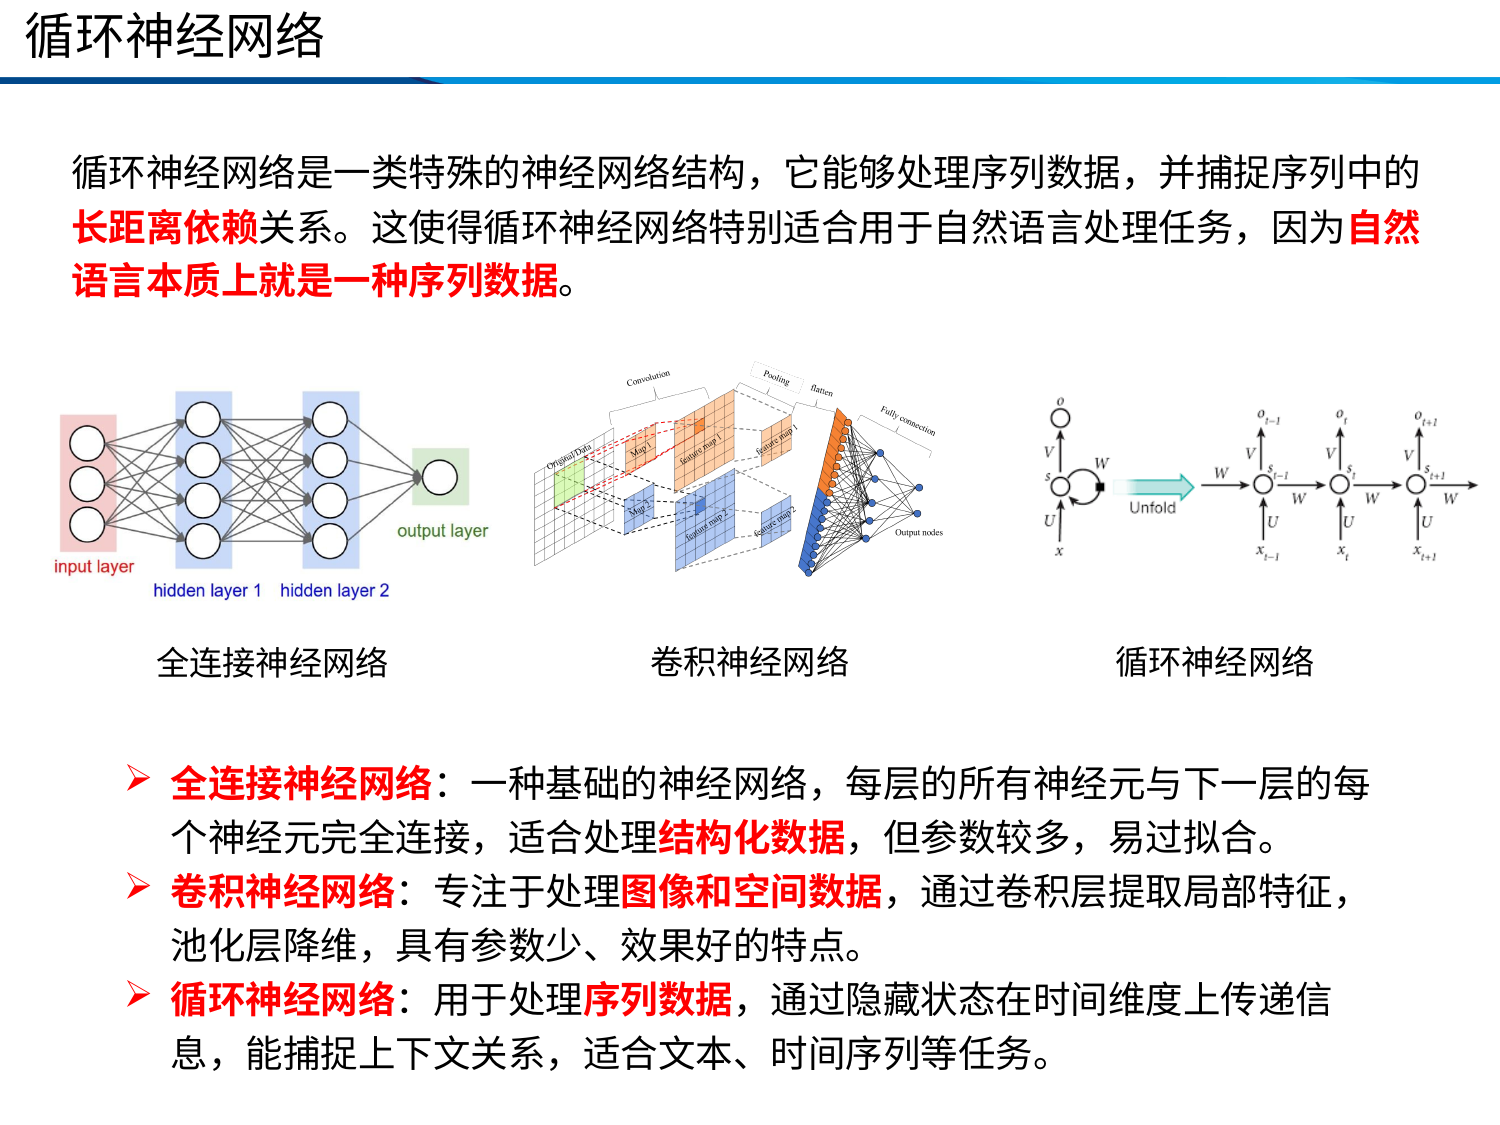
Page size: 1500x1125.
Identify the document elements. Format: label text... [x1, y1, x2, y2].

text_box 循环神经网络 [1100, 633, 1330, 689]
text_box 全连接神经网络：一种基础的神经网络，每层的所有神经元与下一层的每个神经元完全连接，适合处理结构化数据，但参数较多，易过拟合。 卷积神经网络：专注于处理图像和空间数据，通过卷积层提取局部特征，池化层降维，具有参数少、效果好的特点。 循环神经网络：用于处理序列数据，通过隐藏状态在时间维度上传递信息，能捕捉上下文关系，适合文本、时间序列等任务。 [109, 743, 1391, 1083]
text_box 循环神经网络是一类特殊的神经网络结构，它能够处理序列数据，并捕捉序列中的长距离依赖关系。这使得循环神经网络特别适合用于自然语言处理任务，因为自然语言本质上就是一种序列数据。 [56, 133, 1444, 310]
text_box 全连接神经网络 [141, 634, 405, 690]
title 循环神经网络 [24, 4, 1044, 66]
picture [1034, 387, 1482, 567]
picture [0, 77, 438, 84]
picture [49, 385, 492, 602]
text_box 卷积神经网络 [635, 633, 865, 689]
picture [534, 360, 950, 578]
